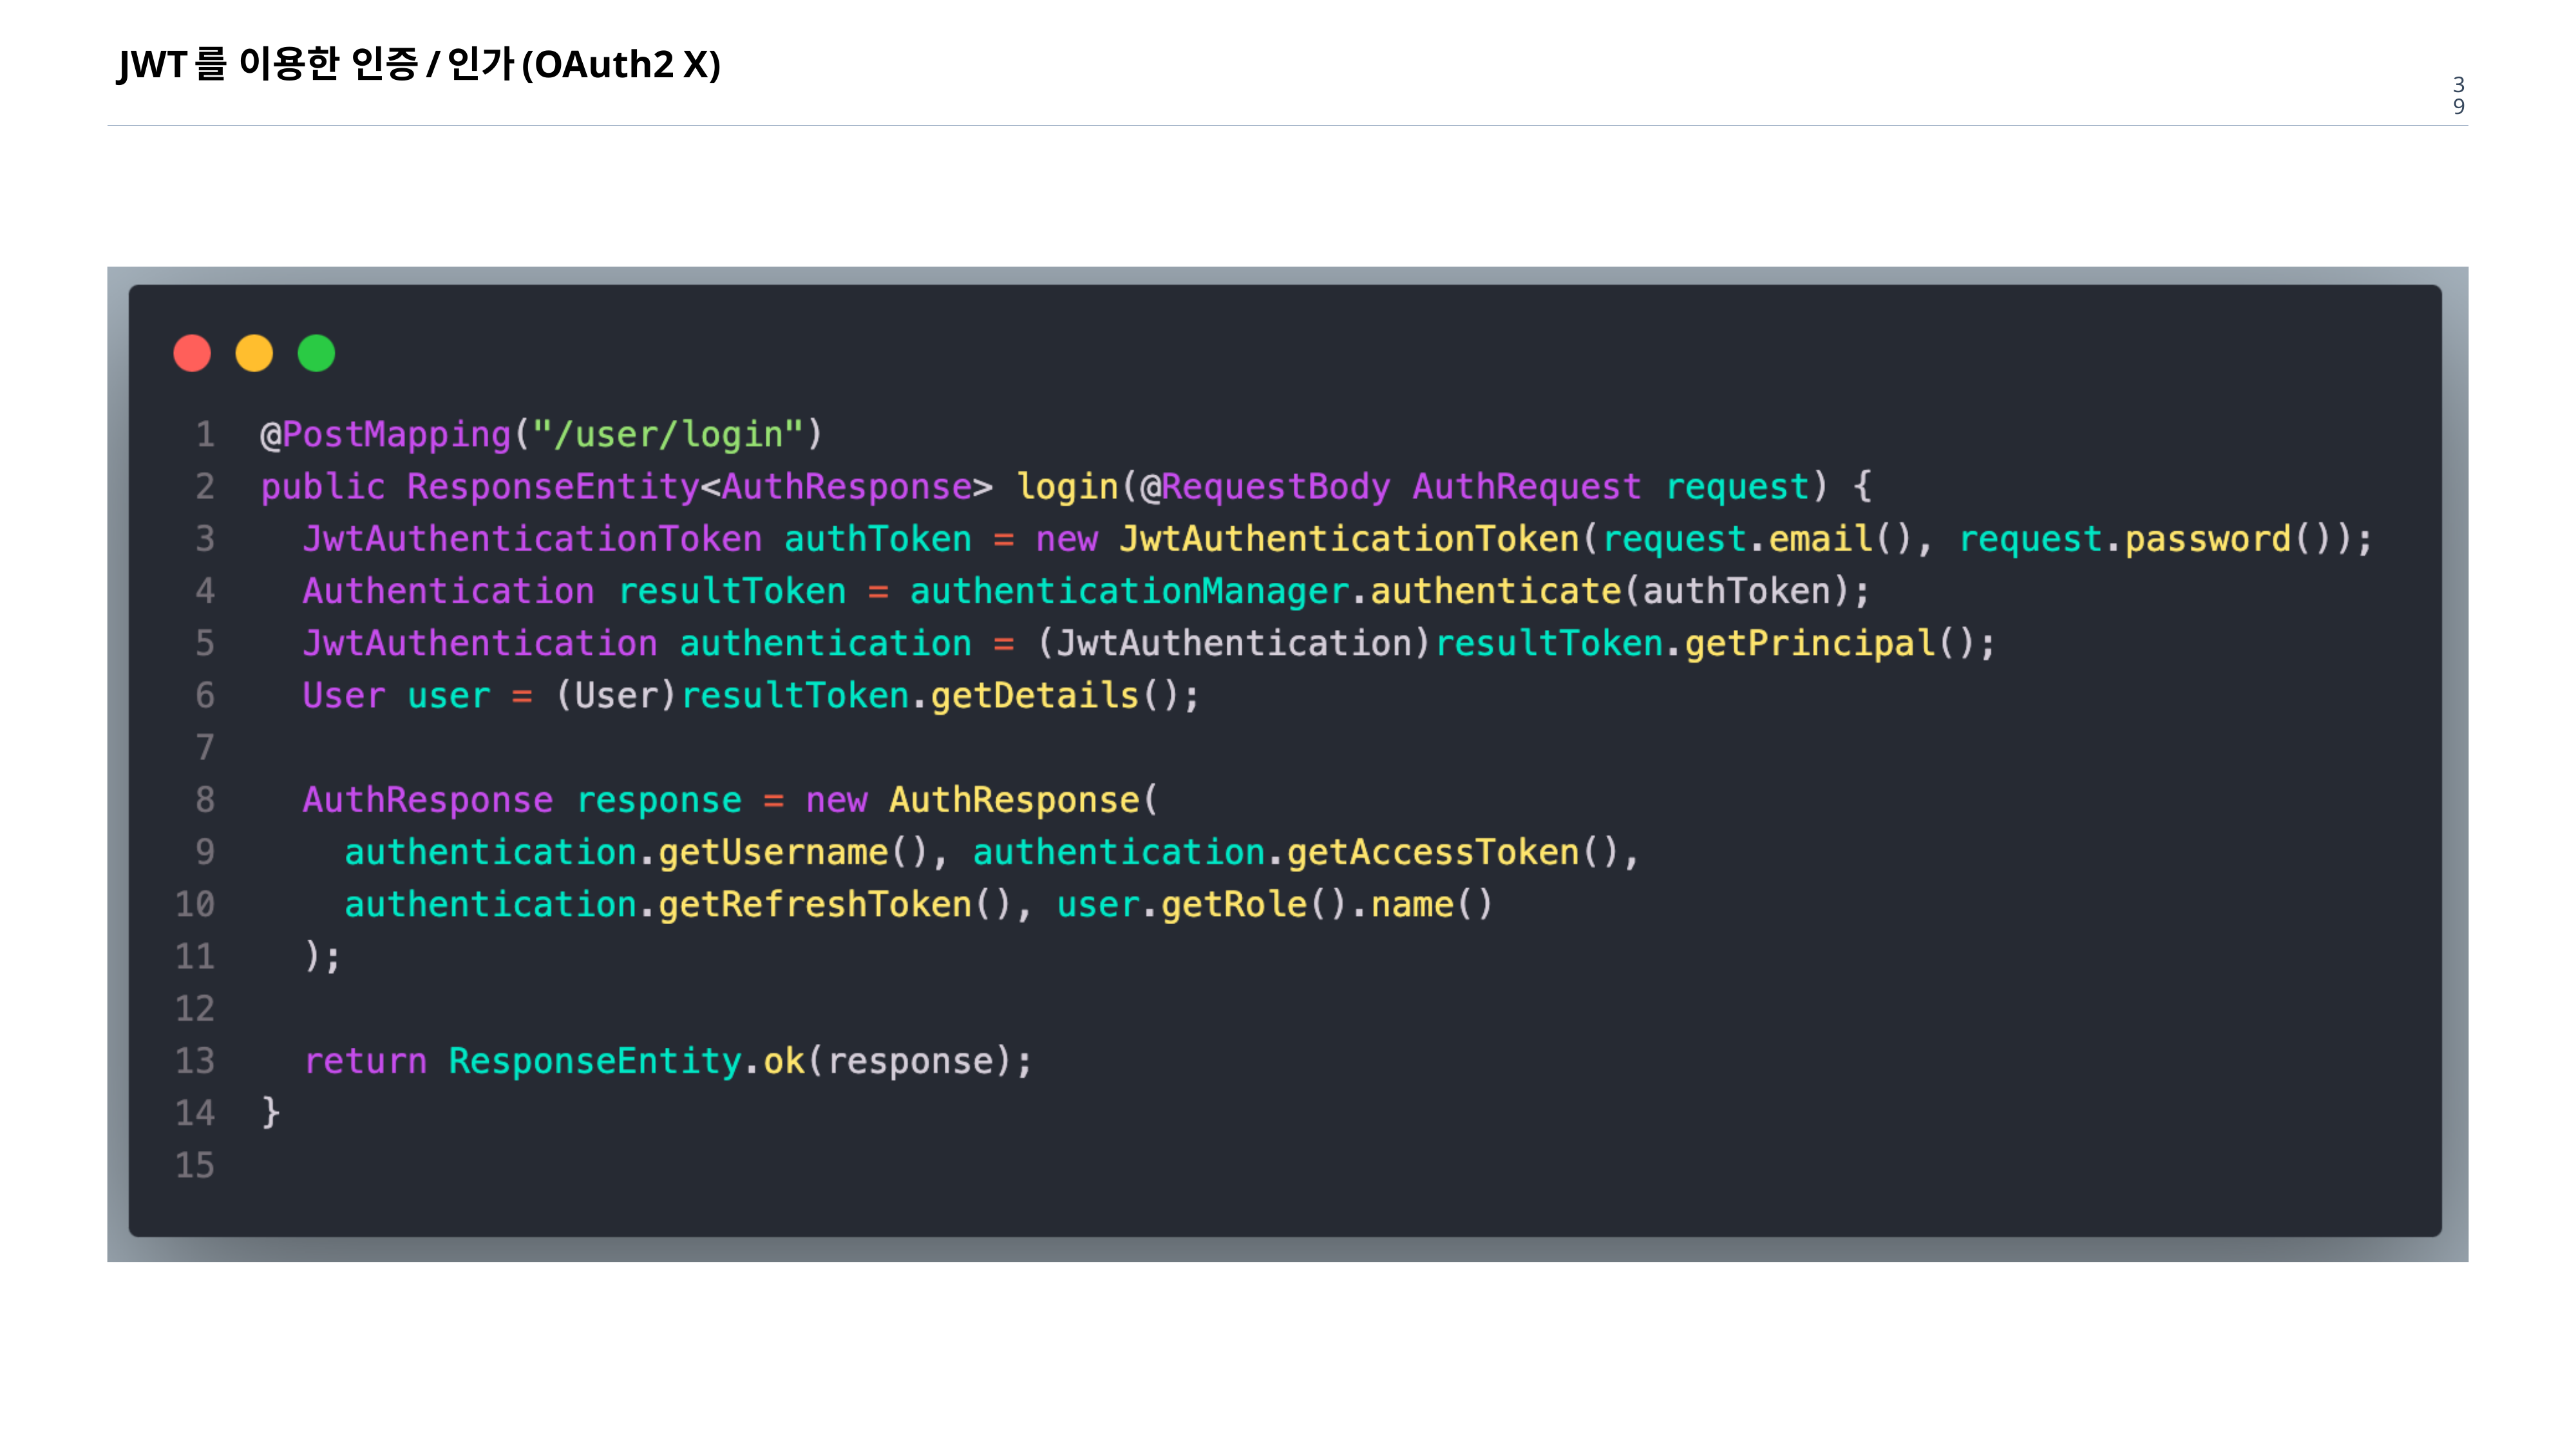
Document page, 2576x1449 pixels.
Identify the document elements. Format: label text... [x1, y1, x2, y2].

picture [107, 267, 2469, 1263]
title JWT를 이용한 인증/인가(OAuth2 X) [118, 45, 2481, 131]
slide_number 39 [2452, 69, 2467, 102]
